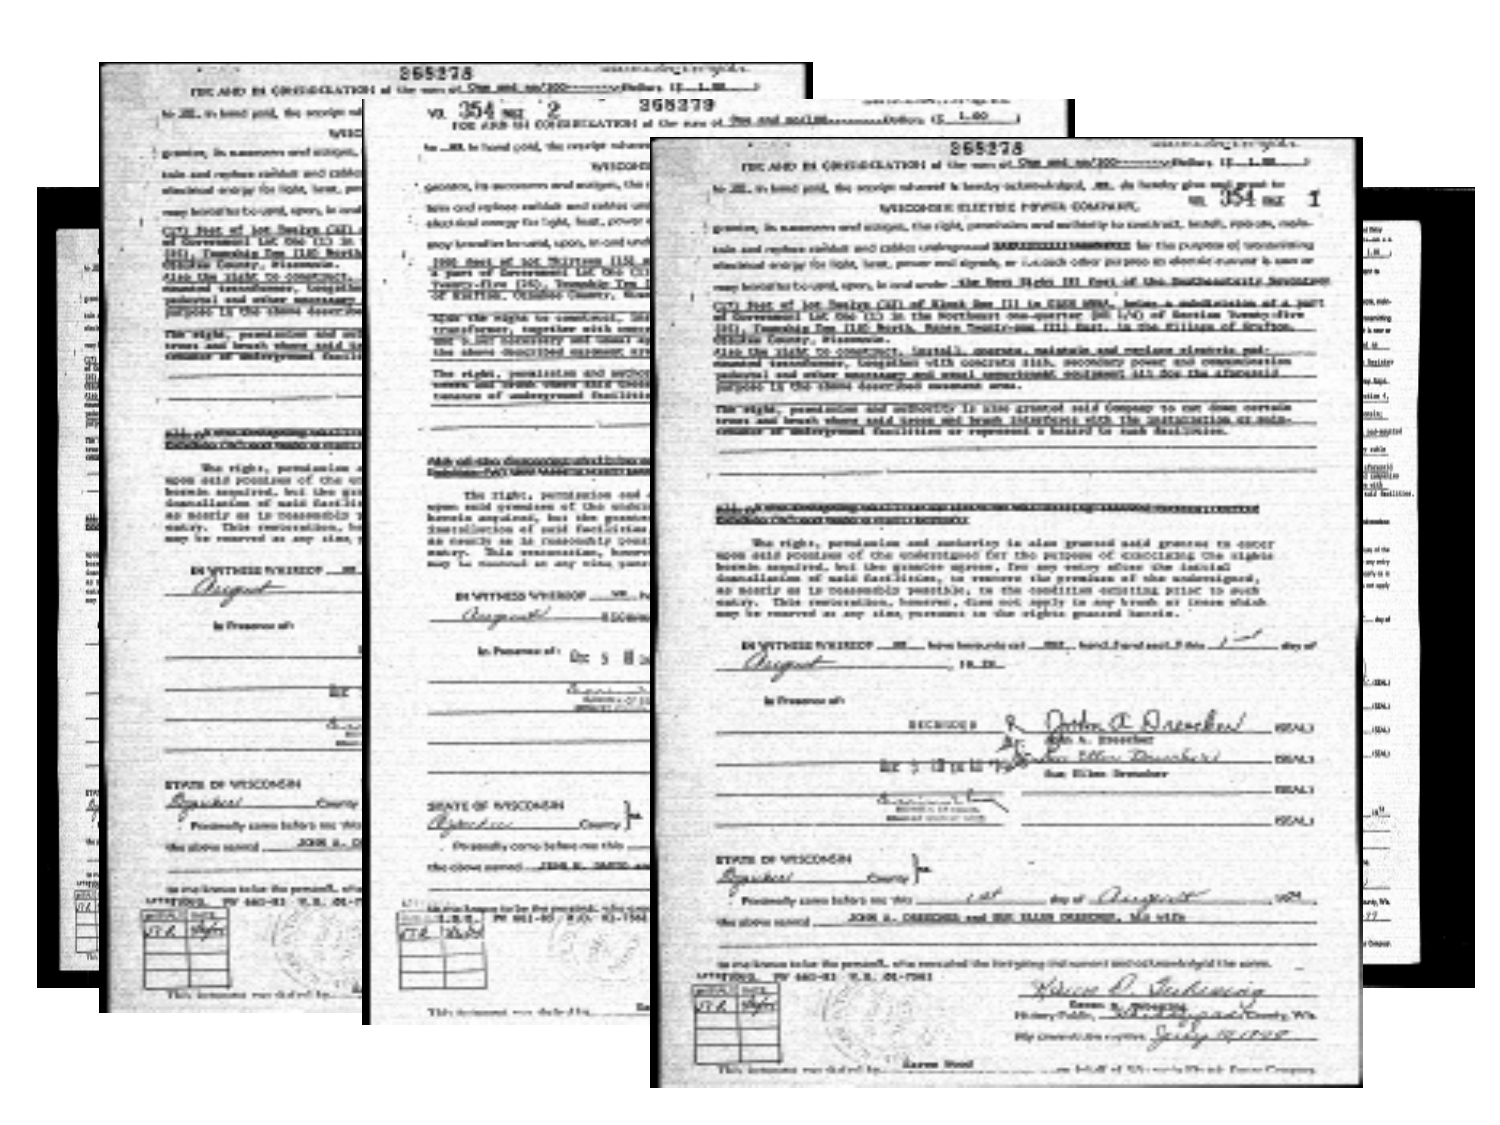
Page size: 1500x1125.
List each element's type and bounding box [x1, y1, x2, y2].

picture [37, 62, 1476, 1088]
